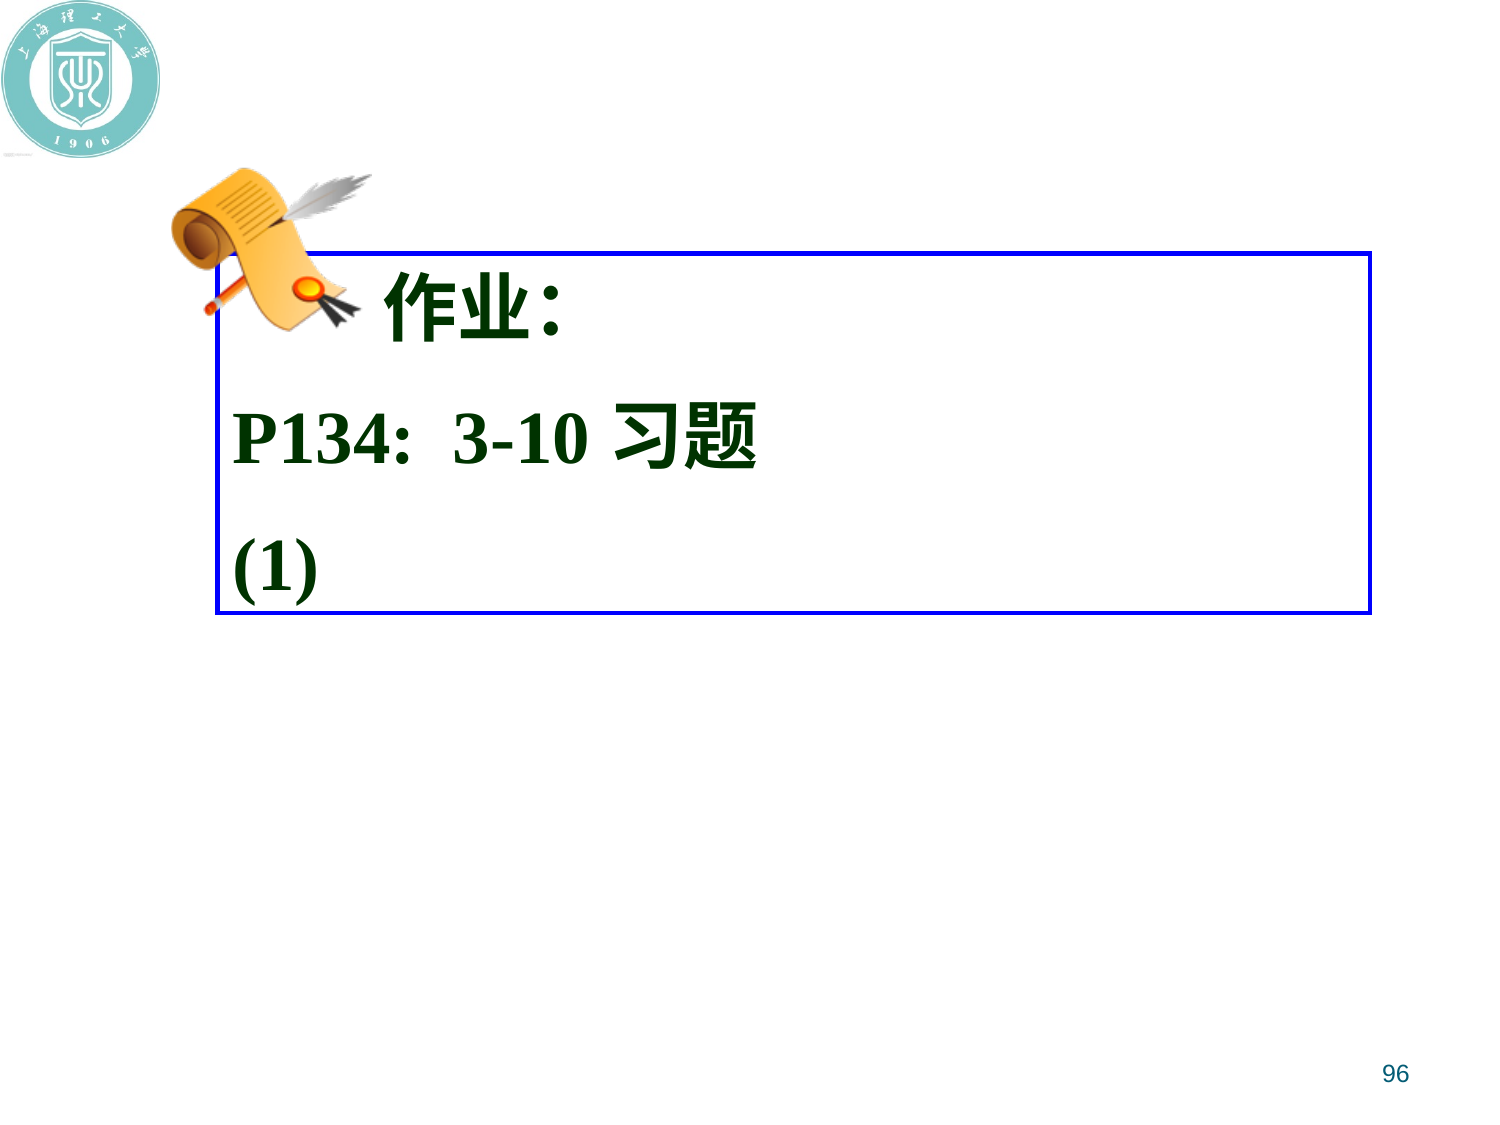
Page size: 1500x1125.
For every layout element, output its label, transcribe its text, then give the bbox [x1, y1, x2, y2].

text_box 作业： P134: 3-10习题 (1) [217, 253, 1370, 614]
picture [170, 148, 372, 350]
slide_number 96 [1074, 1042, 1425, 1103]
picture [1, 0, 160, 158]
